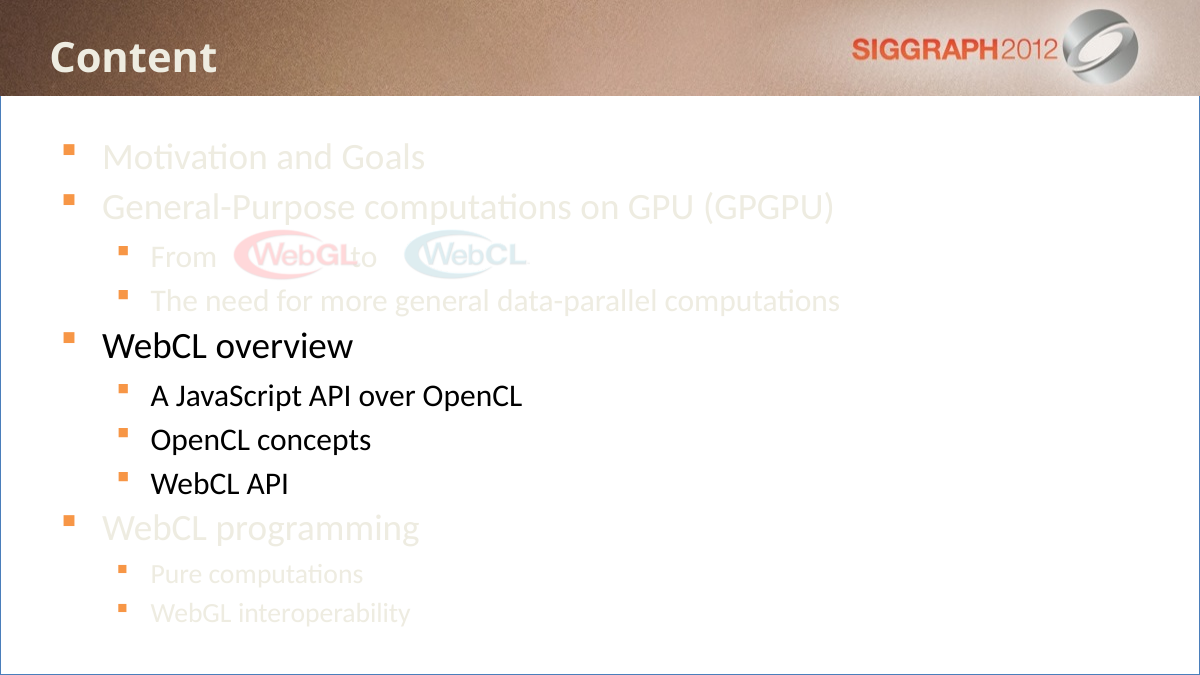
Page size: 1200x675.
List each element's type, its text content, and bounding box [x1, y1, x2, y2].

list Motivation and Goals General-Purpose computations on GPU (GPGPU) From to The need for more general data-parallel computations WebCL overview A JavaScript API over OpenCL OpenCL concepts WebCL API WebCL programming Pure computations WebGL interoperability [45, 125, 1163, 638]
picture [0, 0, 1200, 96]
picture [401, 226, 532, 281]
text_box Content [37, 24, 1079, 87]
picture [232, 226, 363, 282]
